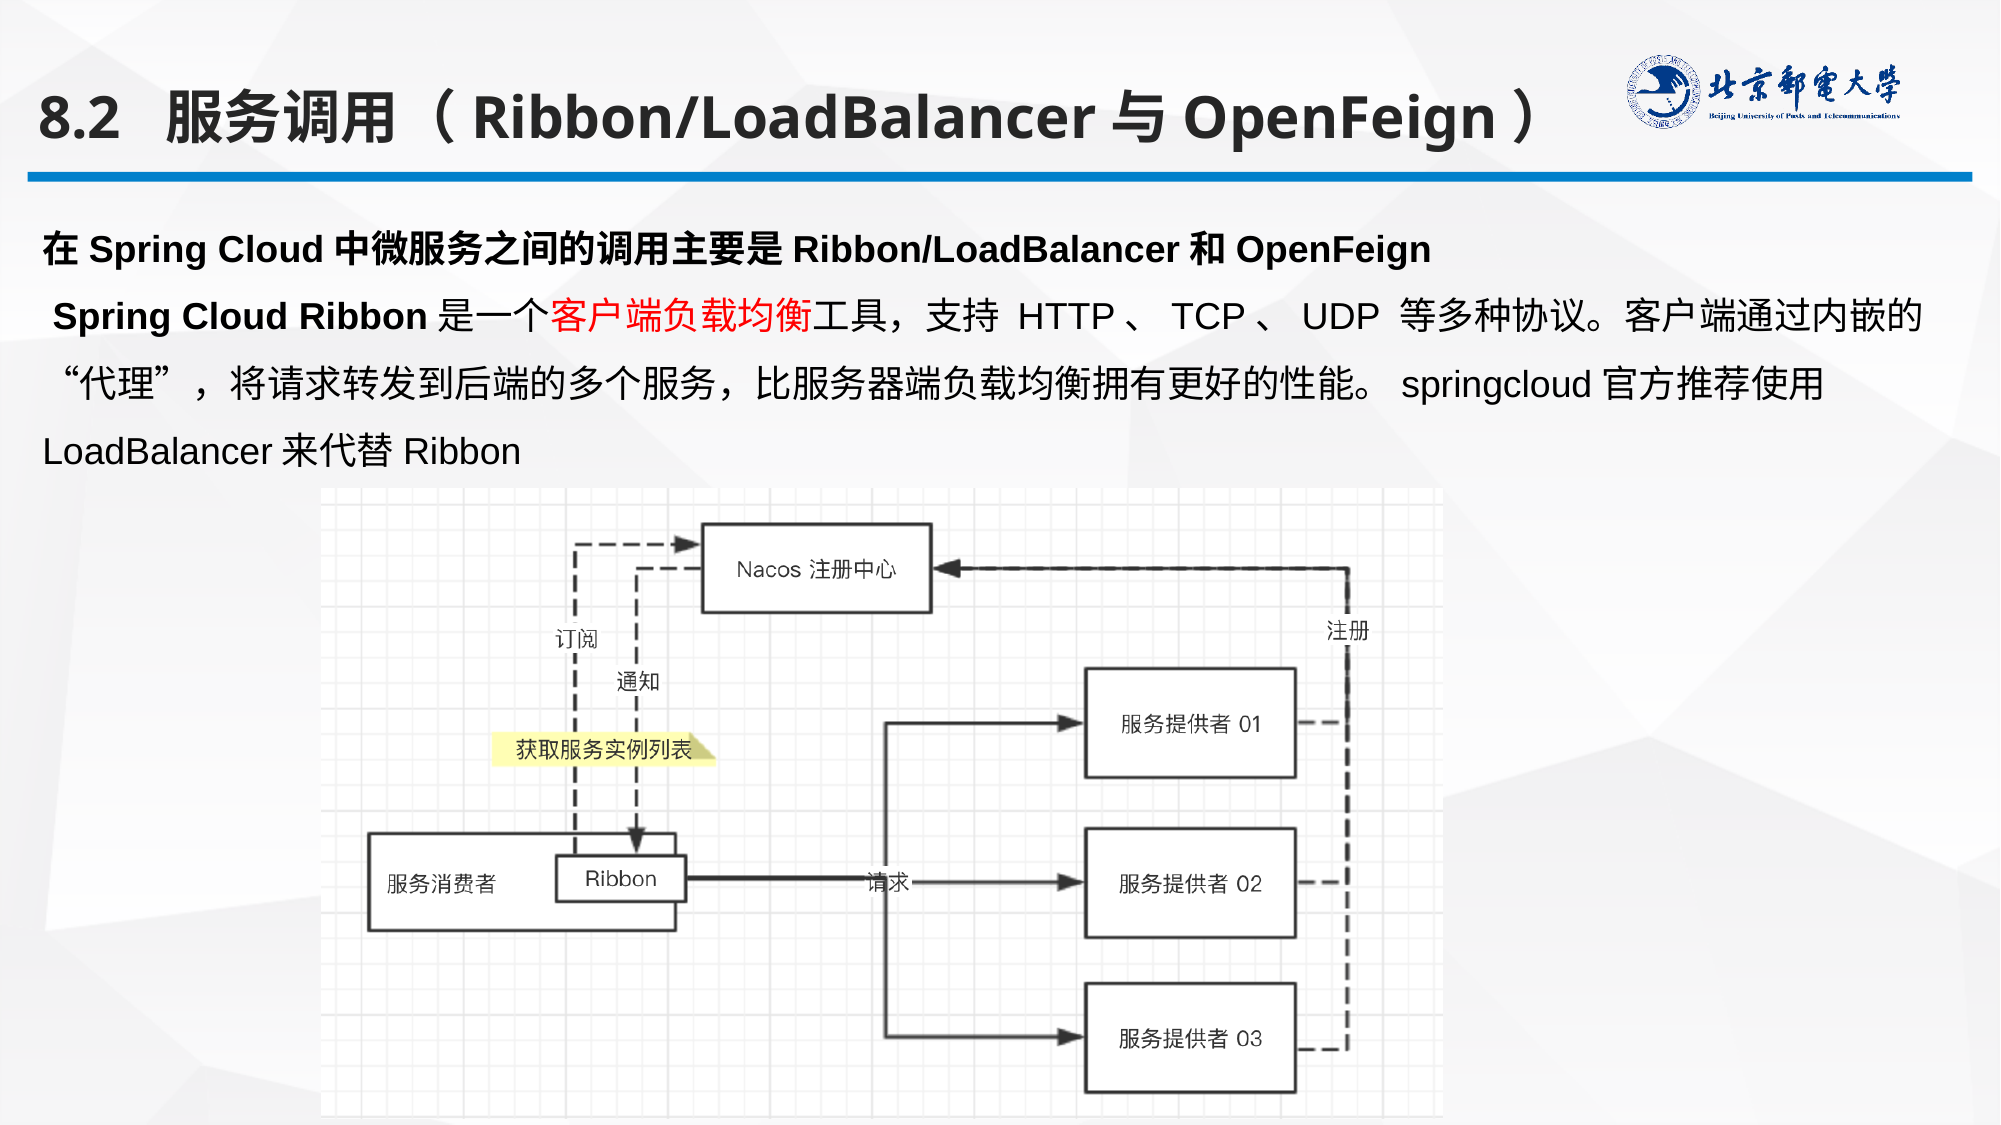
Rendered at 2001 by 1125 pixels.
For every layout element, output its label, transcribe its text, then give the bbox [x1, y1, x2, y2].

text_box 在Spring Cloud中微服务之间的调用主要是Ribbon/LoadBalancer和OpenFeign Spring Cloud Ribbon是一个客户端负载均衡工具，支持 HTTP、TCP、UDP 等多种协议。客户端通过内嵌的“代理”，将请求转发到后端的多个服务，比服务器端负载均衡拥有更好的性能。springcloud官方推荐使用LoadBalancer来代替Ribbon [27, 194, 1973, 548]
text_box 8.2 服务调用（Ribbon/LoadBalancer与OpenFeign） [23, 73, 1773, 158]
picture [0, 0, 2000, 1125]
text_box [26, 171, 1973, 183]
